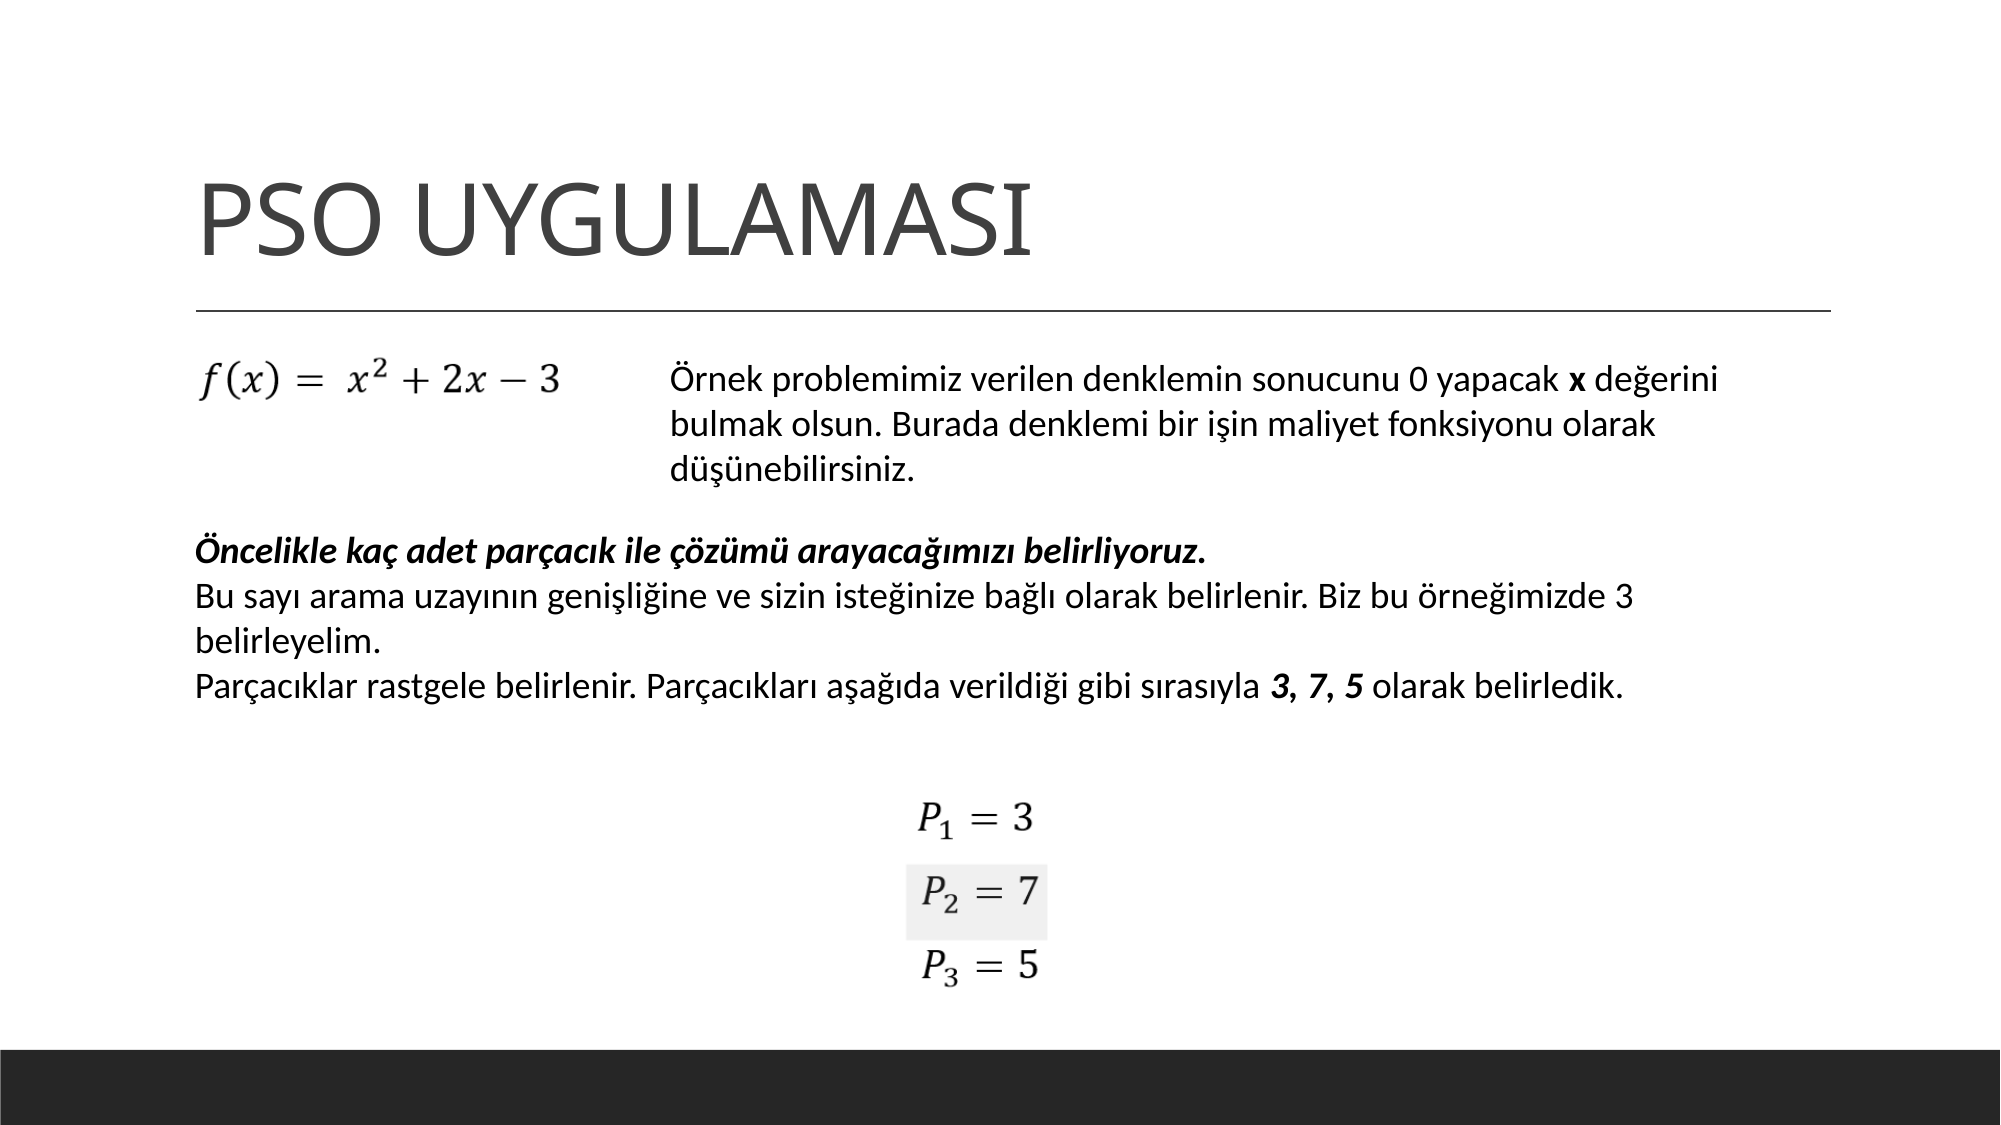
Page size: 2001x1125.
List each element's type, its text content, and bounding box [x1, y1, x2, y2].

text_box Örnek problemimiz verilen denklemin sonucunu 0 yapacak x değerini bulmak olsun. Burada denklemi bir işin maliyet fonksiyonu olarak düşünebilirsiniz. [655, 346, 1830, 496]
title PSO UYGULAMASI [180, 47, 1830, 285]
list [129, 324, 656, 447]
picture [868, 760, 1094, 1026]
text_box Öncelikle kaç adet parçacık ile çözümü arayacağımızı belirliyoruz. Bu sayı arama uzayının genişliğine ve sizin isteğinize bağlı olarak belirlenir. Biz bu örneğimizde 3 belirleyelim. Parçacıklar rastgele belirlenir. Parçacıkları aşağıda verildiği gibi sırasıyla 3, 7, 5 olarak belirledik. [179, 518, 1783, 759]
